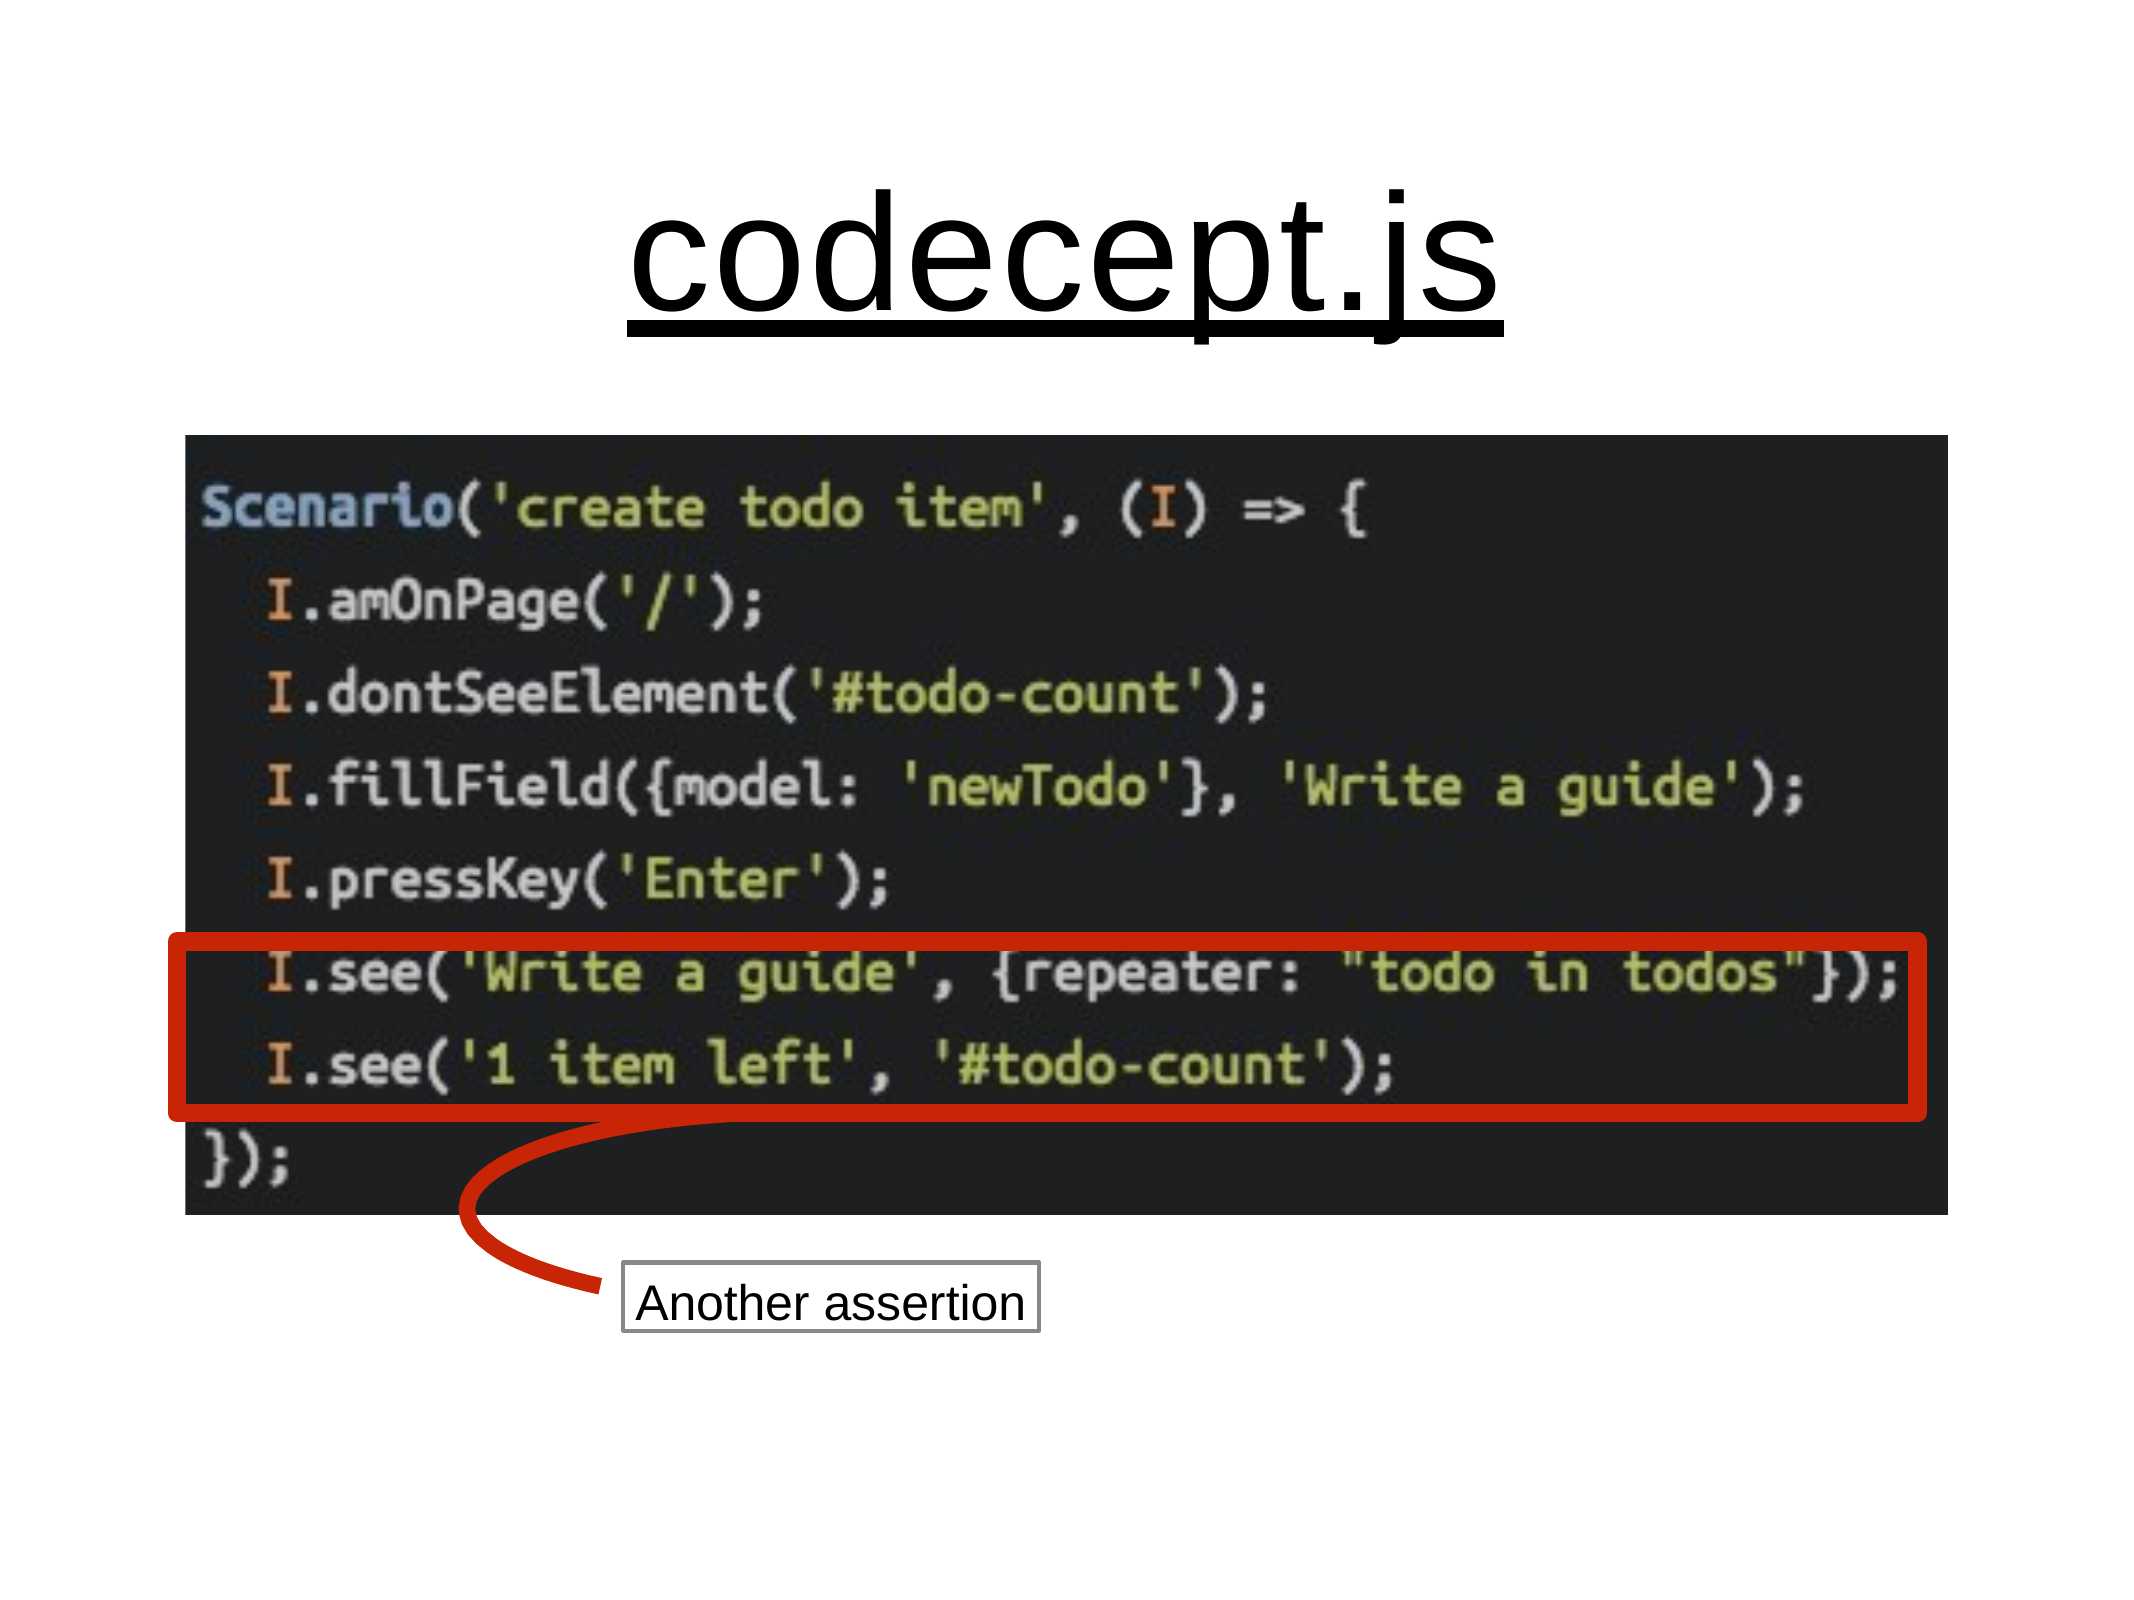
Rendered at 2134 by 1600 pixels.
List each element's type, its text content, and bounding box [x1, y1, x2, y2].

title codecept.js [624, 141, 1510, 411]
text_box Another assertion [623, 1306, 1040, 1331]
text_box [167, 435, 1949, 1295]
